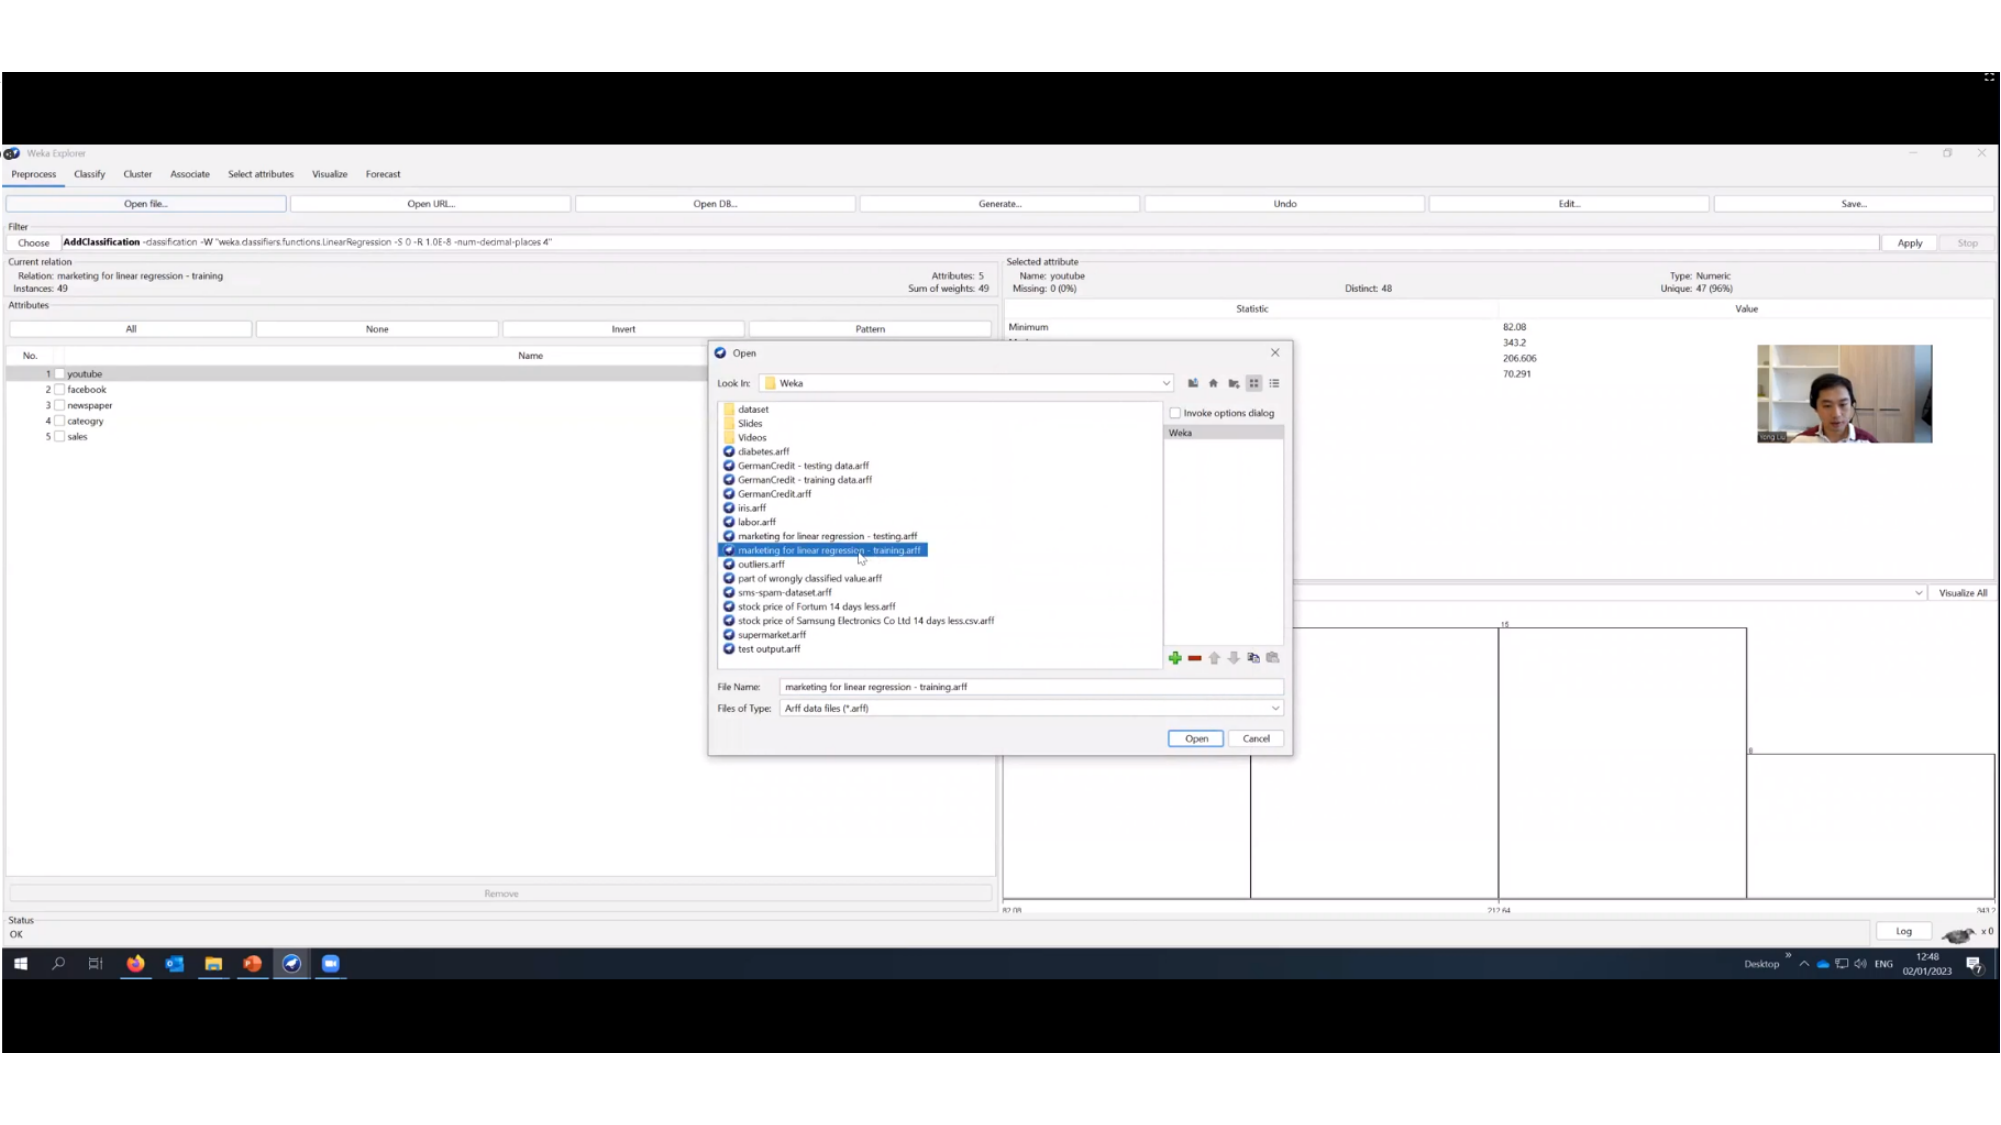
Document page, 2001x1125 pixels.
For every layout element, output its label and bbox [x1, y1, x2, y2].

picture [0, 71, 2000, 1054]
